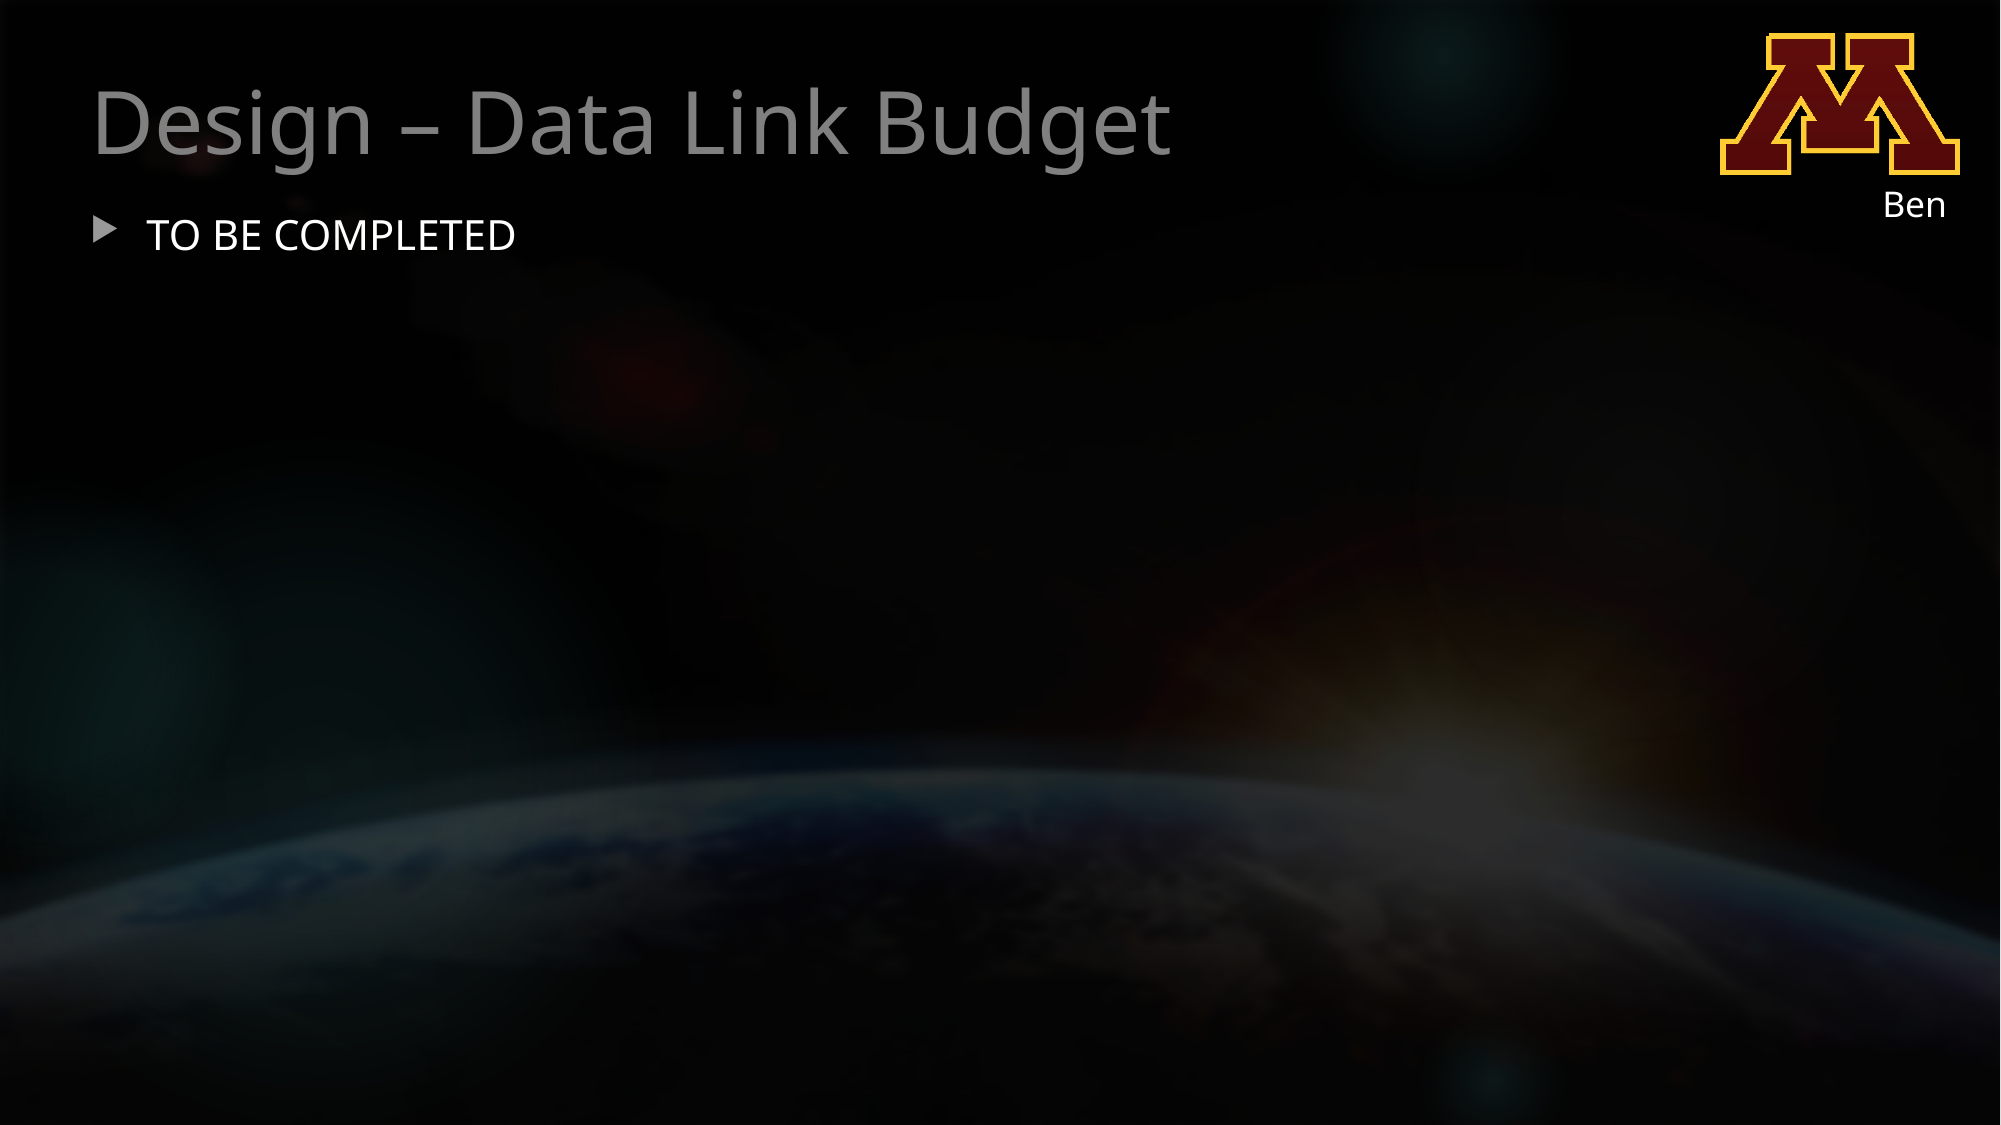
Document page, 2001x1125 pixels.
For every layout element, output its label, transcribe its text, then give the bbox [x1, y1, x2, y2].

list Ben [1713, 174, 1963, 233]
picture [0, 0, 2001, 1125]
list TO BE COMPLETED [75, 201, 1833, 1048]
title Design – Data Link Budget [75, 59, 1618, 175]
